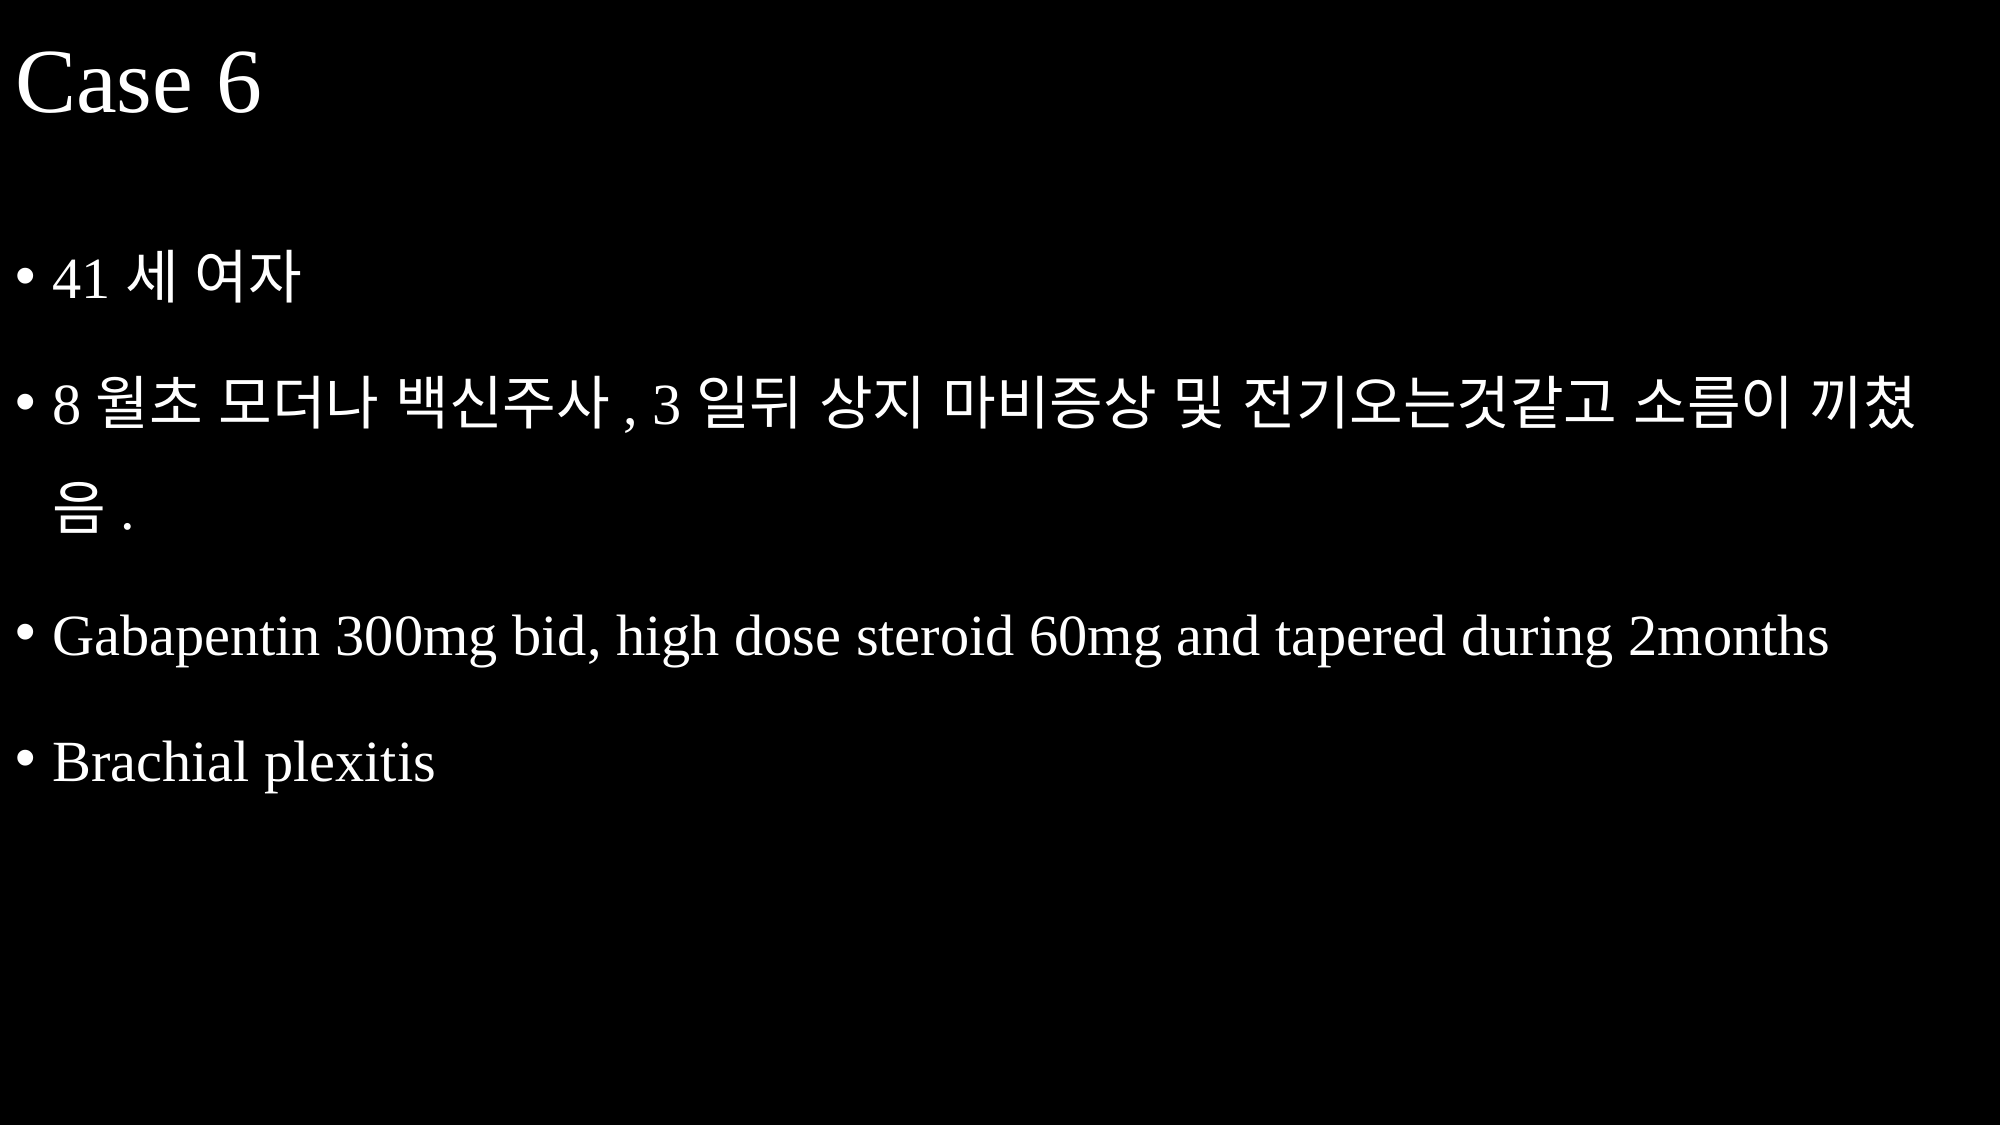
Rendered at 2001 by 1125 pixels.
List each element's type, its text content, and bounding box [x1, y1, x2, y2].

title Case 6 [0, 0, 2000, 167]
list 41세 여자 8월초 모더나 백신주사, 3일뒤 상지 마비증상 및 전기오는것같고 소름이 끼쳤음. Gabapentin 300mg bid, high dose steroid 60mg and tapered during 2months Brachial plexitis [0, 197, 2000, 1125]
